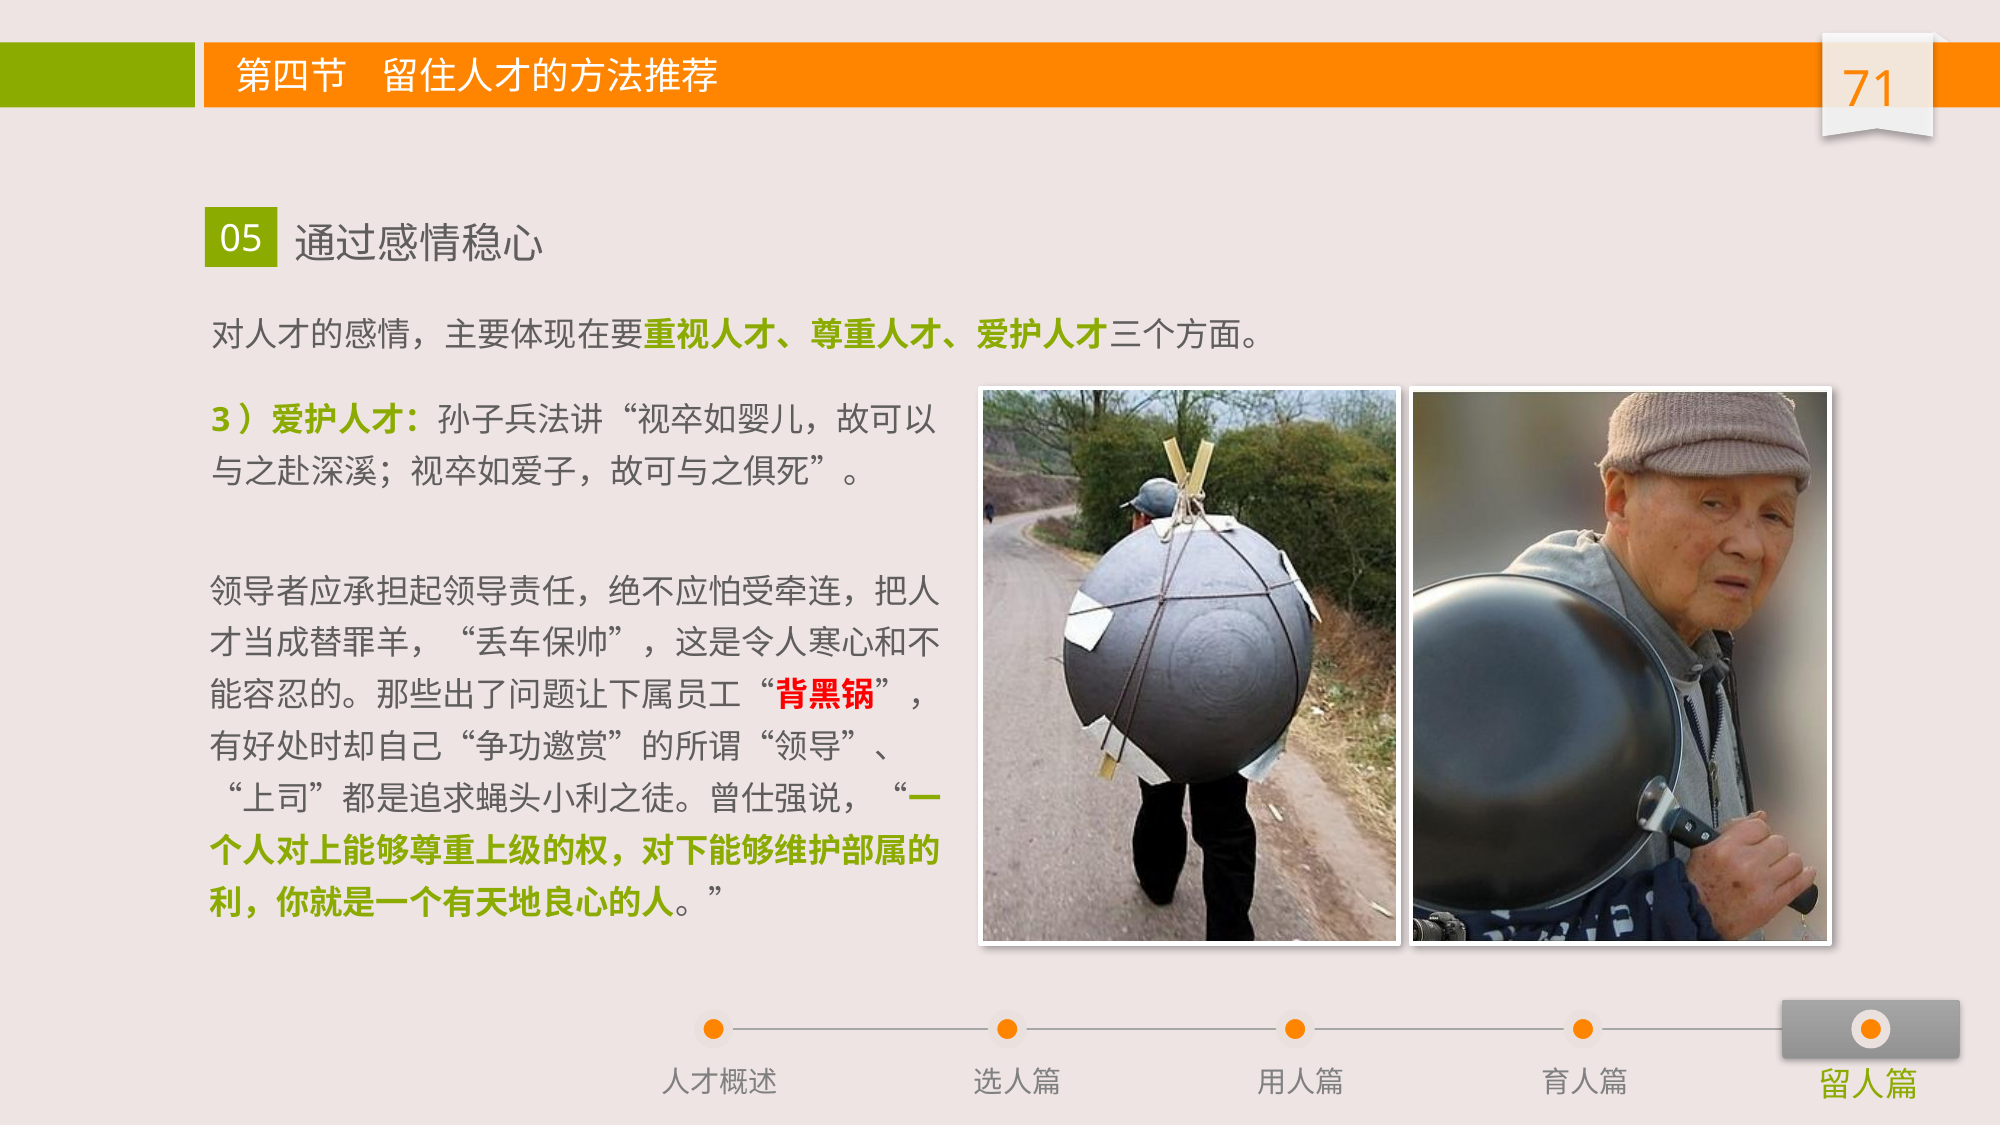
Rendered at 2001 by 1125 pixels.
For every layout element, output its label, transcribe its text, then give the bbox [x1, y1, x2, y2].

text_box 领导者应承担起领导责任，绝不应怕受牵连，把人才当成替罪羊，“丢车保帅”，这是令人寒心和不能容忍的。那些出了问题让下属员工“背黑锅”，有好处时却自己“争功邀赏”的所谓“领导”、“上司”都是追求蝇头小利之徒。曾仕强说，“一个人对上能够尊重上级的权，对下能够维护部属的利，你就是一个有天地良心的人。” [195, 550, 965, 929]
picture [1413, 389, 1828, 942]
picture [982, 389, 1397, 942]
text_box 3）爱护人才：孙子兵法讲“视卒如婴儿，故可以与之赴深溪；视卒如爱子，故可与之俱死”。 [196, 379, 967, 498]
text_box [205, 199, 1296, 276]
text_box 对人才的感情，主要体现在要重视人才、尊重人才、爱护人才三个方面。 [196, 293, 1875, 361]
